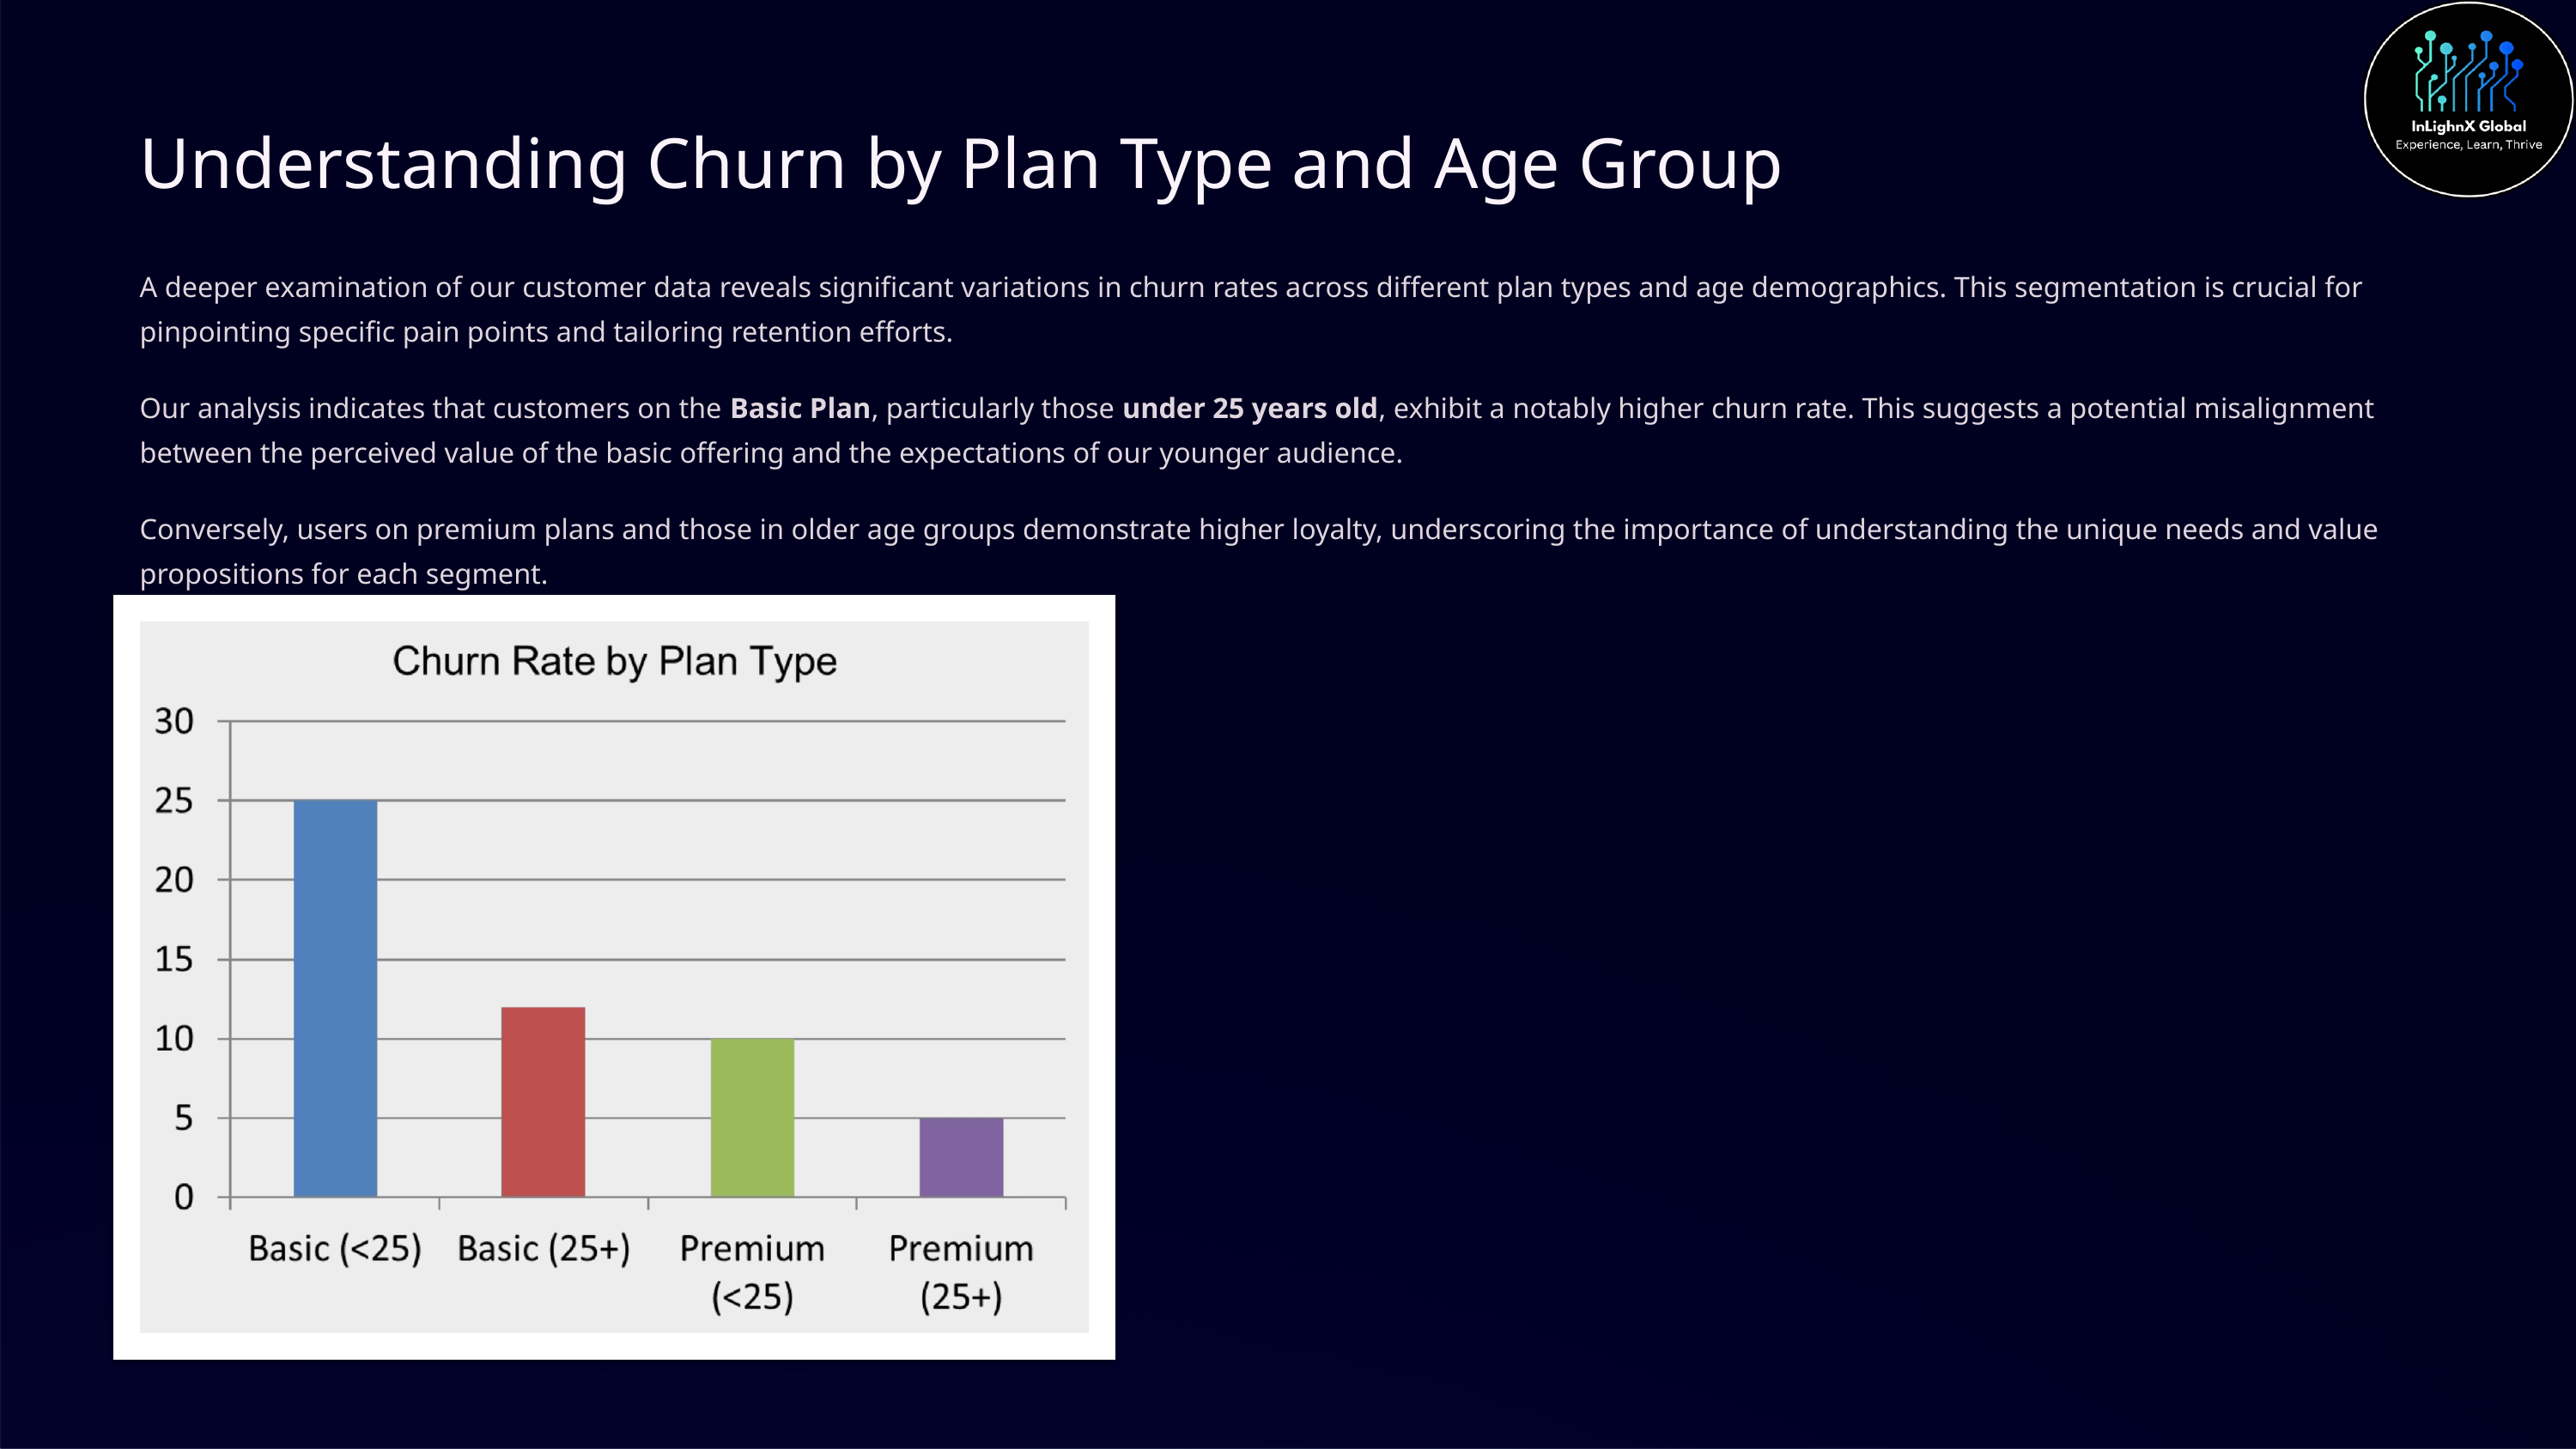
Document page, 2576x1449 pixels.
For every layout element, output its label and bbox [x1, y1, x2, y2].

picture [139, 621, 1090, 1334]
text_box [0, 0, 2576, 1449]
